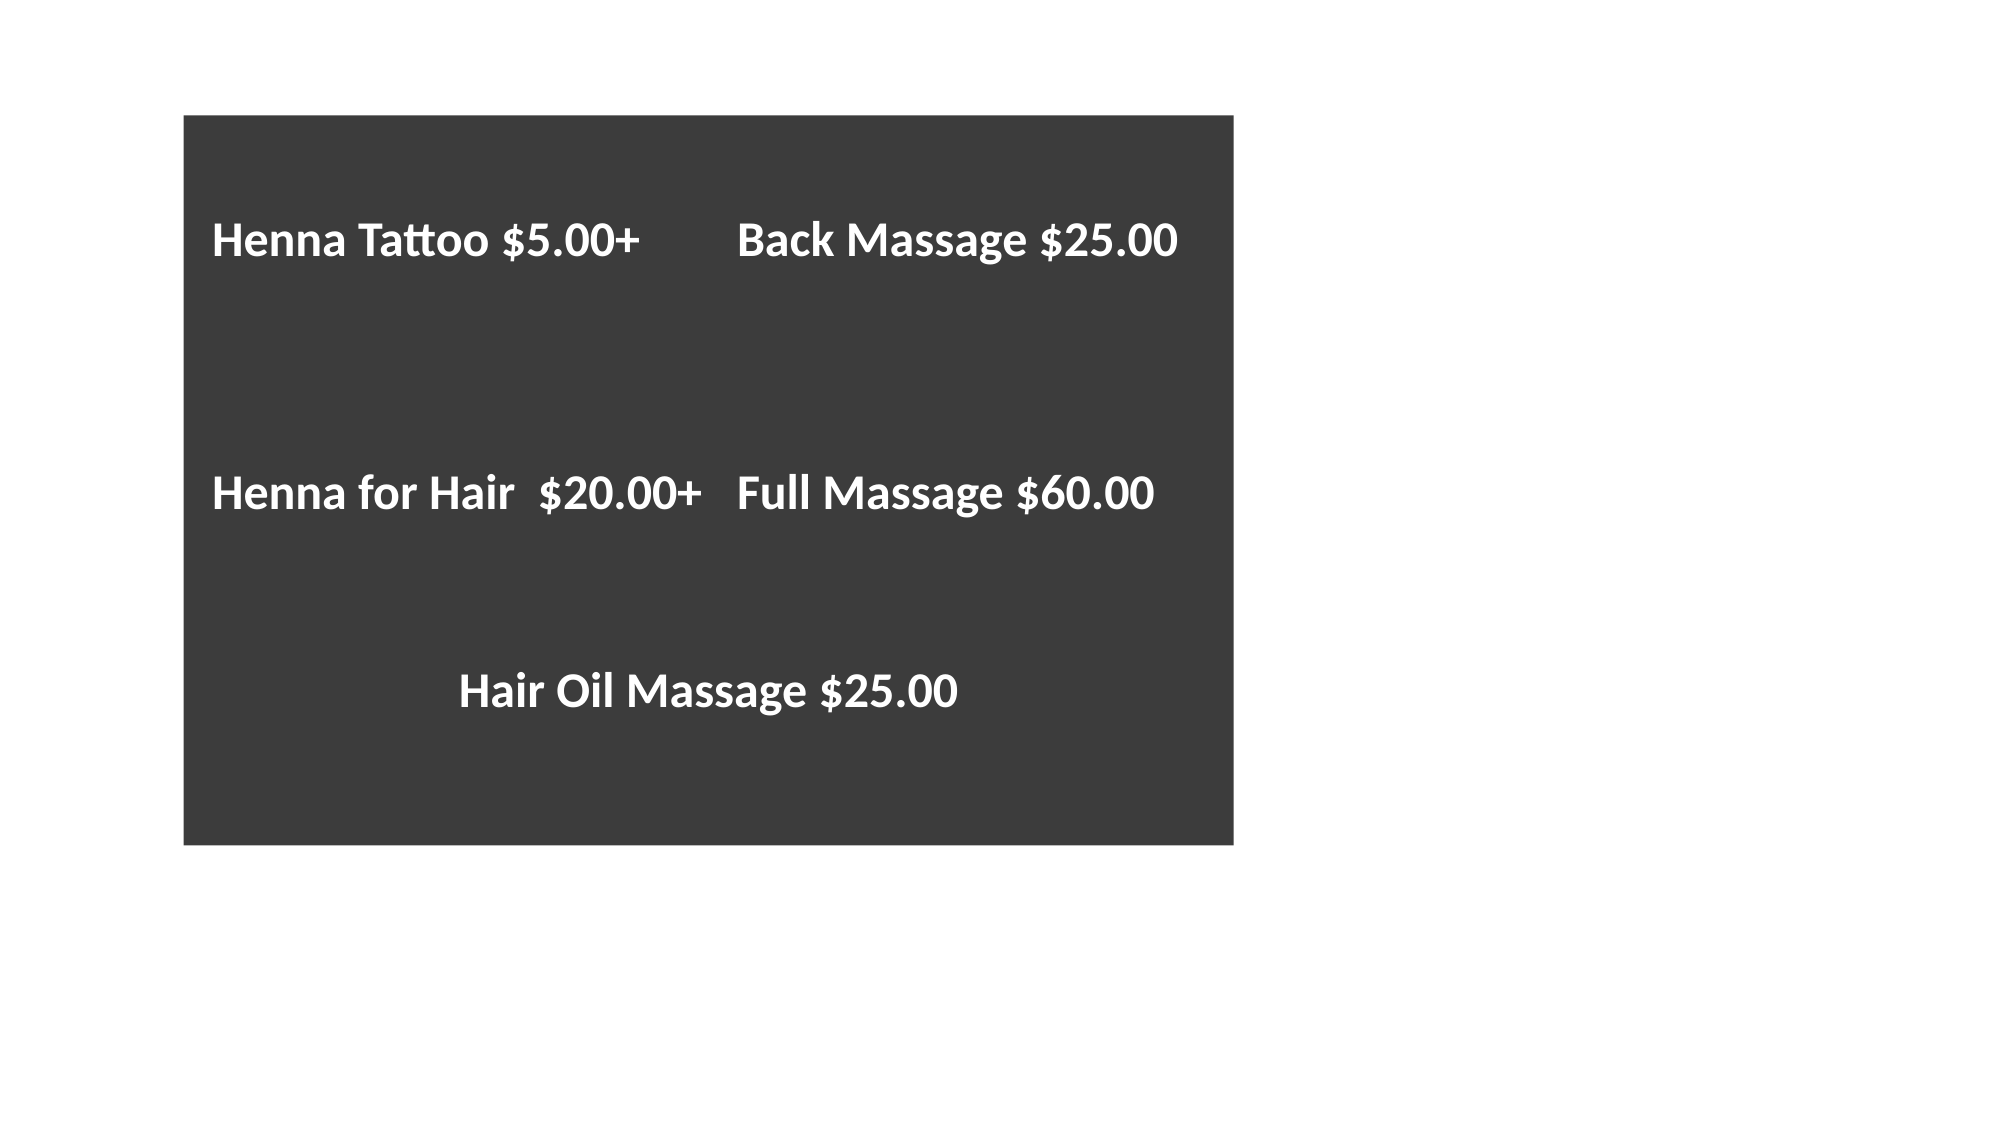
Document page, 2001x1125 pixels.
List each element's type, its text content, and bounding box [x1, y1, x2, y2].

table_header Henna Tattoo $5.00+ [210, 115, 709, 369]
table_header Hair Oil Massage $25.00 [184, 647, 1234, 742]
table_cell Full Massage $60.00 [735, 369, 1216, 623]
table_header Back Massage $25.00 [735, 115, 1216, 369]
table_cell Henna for Hair $20.00+ [210, 369, 709, 623]
text_box [183, 114, 1235, 846]
